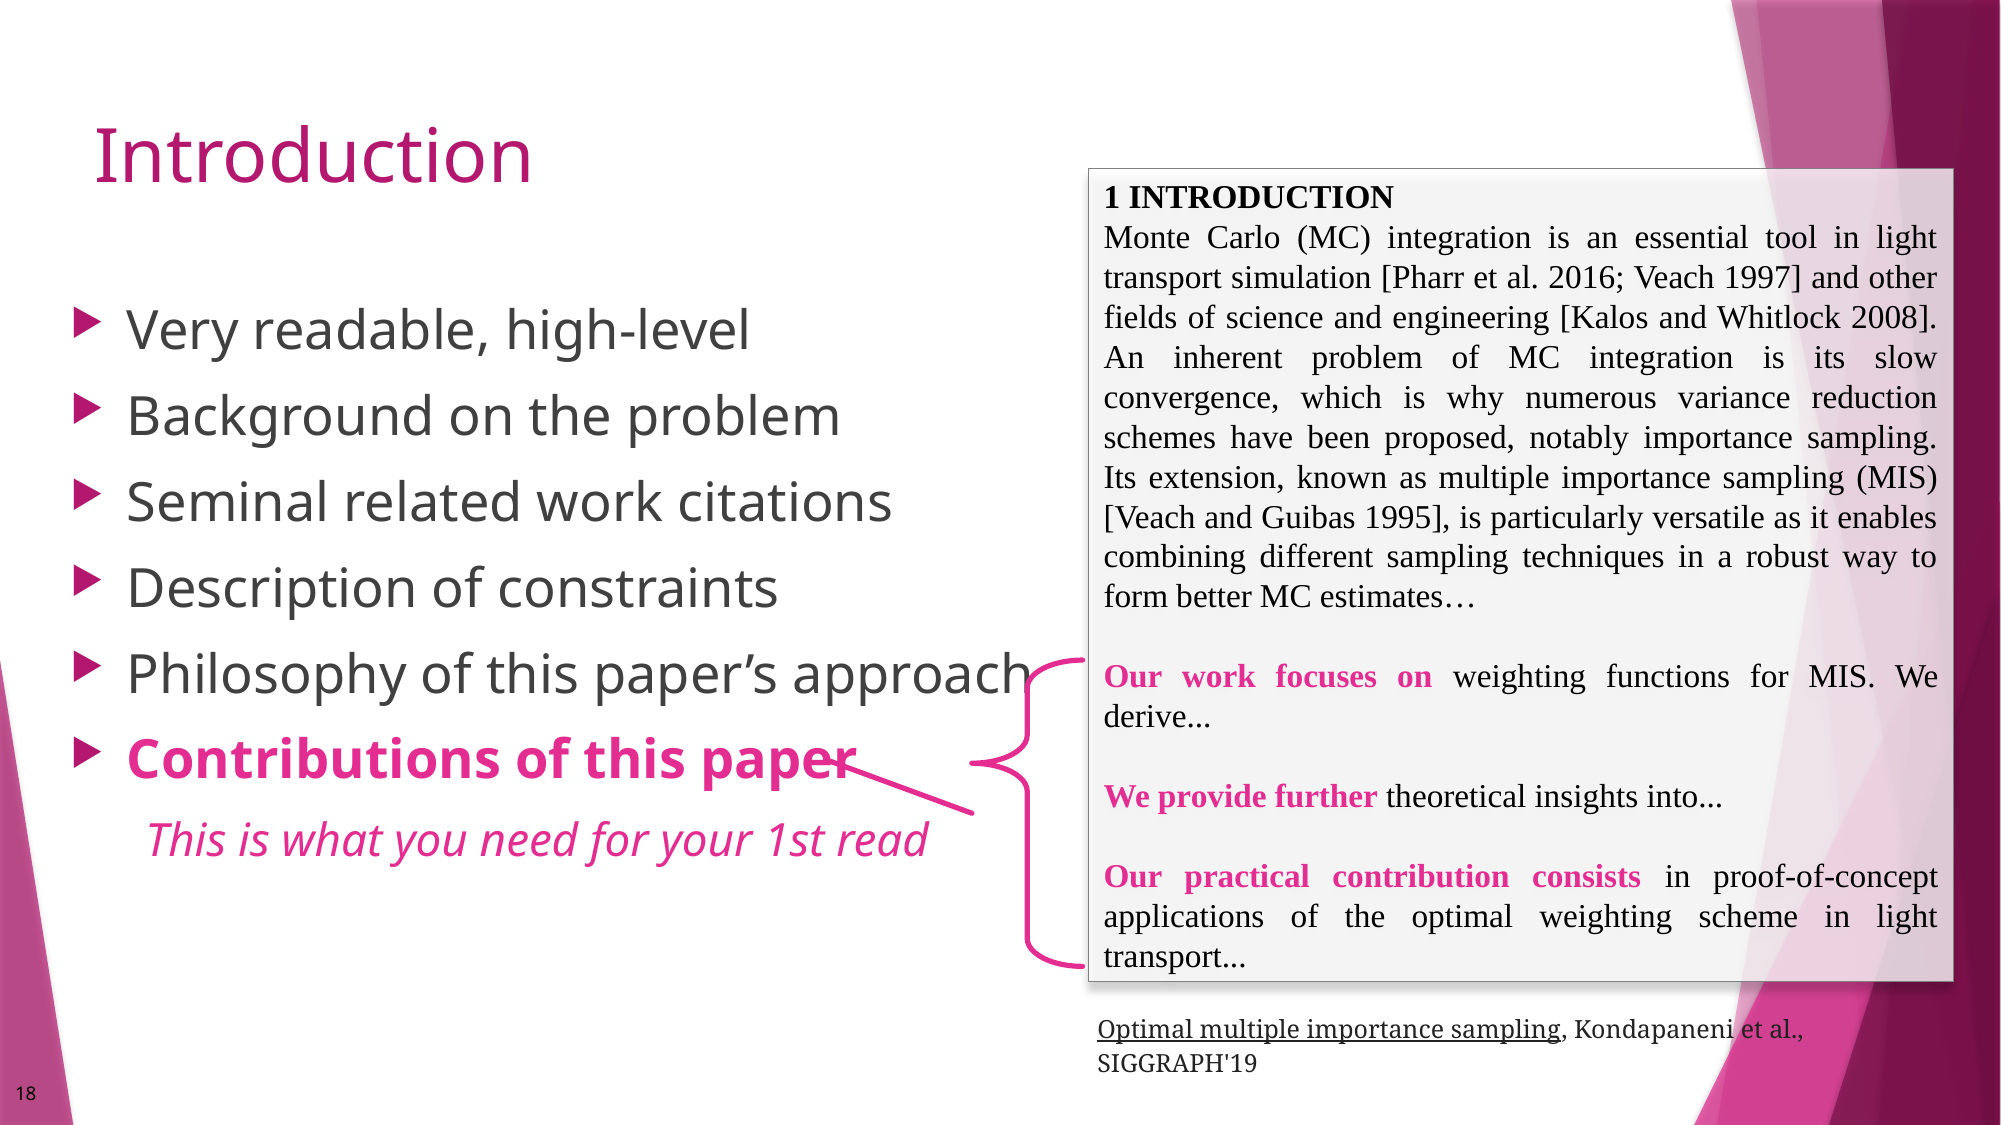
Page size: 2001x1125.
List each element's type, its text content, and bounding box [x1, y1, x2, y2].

slide_number 18 [0, 1063, 113, 1124]
title Introduction [79, 99, 1083, 216]
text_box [830, 167, 1955, 1052]
list Very readable, high-level Background on the problem Seminal related work citations Description of constraints Philosophy of this paper’s approach Contributions of this paper This is what you need for your 1st read [55, 287, 825, 1023]
